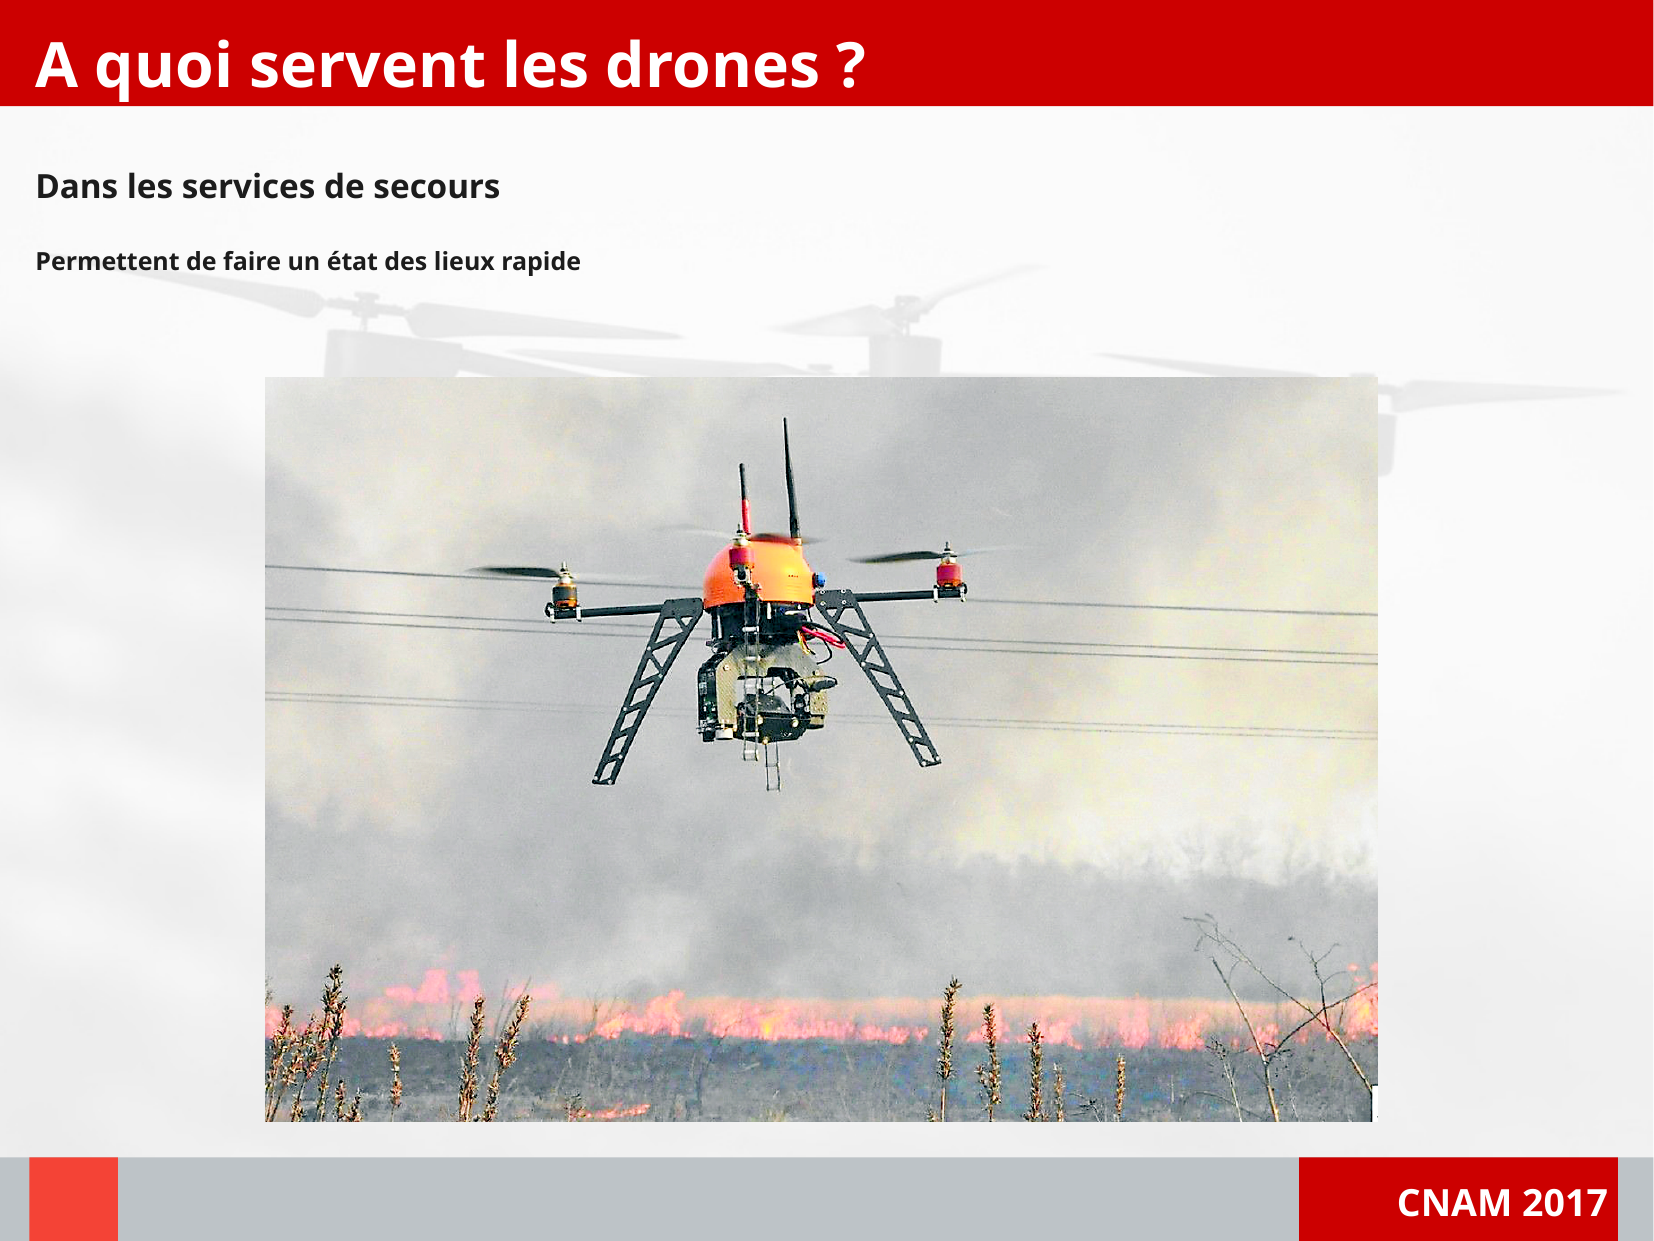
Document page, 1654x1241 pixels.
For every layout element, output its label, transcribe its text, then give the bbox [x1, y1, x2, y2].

text_box A quoi servent les drones ? [35, 0, 1571, 101]
picture [0, 107, 1654, 1157]
text_box Dans les services de secours Permettent de faire un état des lieux rapide [35, 165, 1618, 461]
